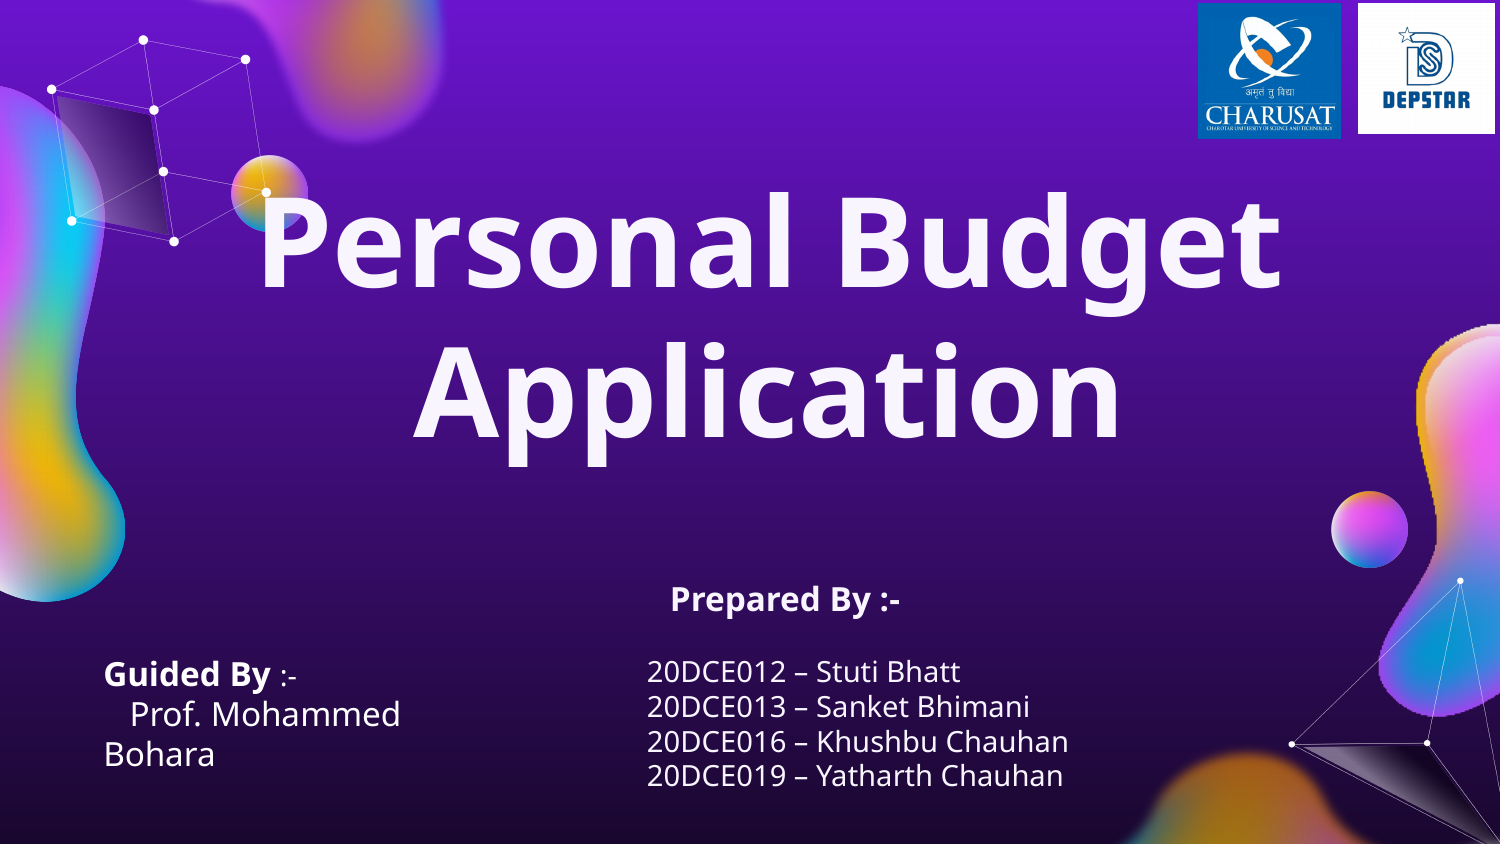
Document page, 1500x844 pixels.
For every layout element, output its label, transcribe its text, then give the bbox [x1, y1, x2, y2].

picture [0, 0, 569, 602]
subtitle Prepared By :- 20DCE012 – Stuti Bhatt 20DCE013 – Sanket Bhimani 20DCE016 – Khushbu Chauhan 20DCE019 – Yatharth Chauhan [631, 587, 1164, 824]
title Personal Budget Application [230, 173, 1310, 451]
picture [1198, 3, 1341, 140]
picture [1358, 3, 1495, 134]
text_box Guided By :- Prof. Mohammed Bohara [88, 646, 526, 781]
picture [1098, 308, 1500, 844]
